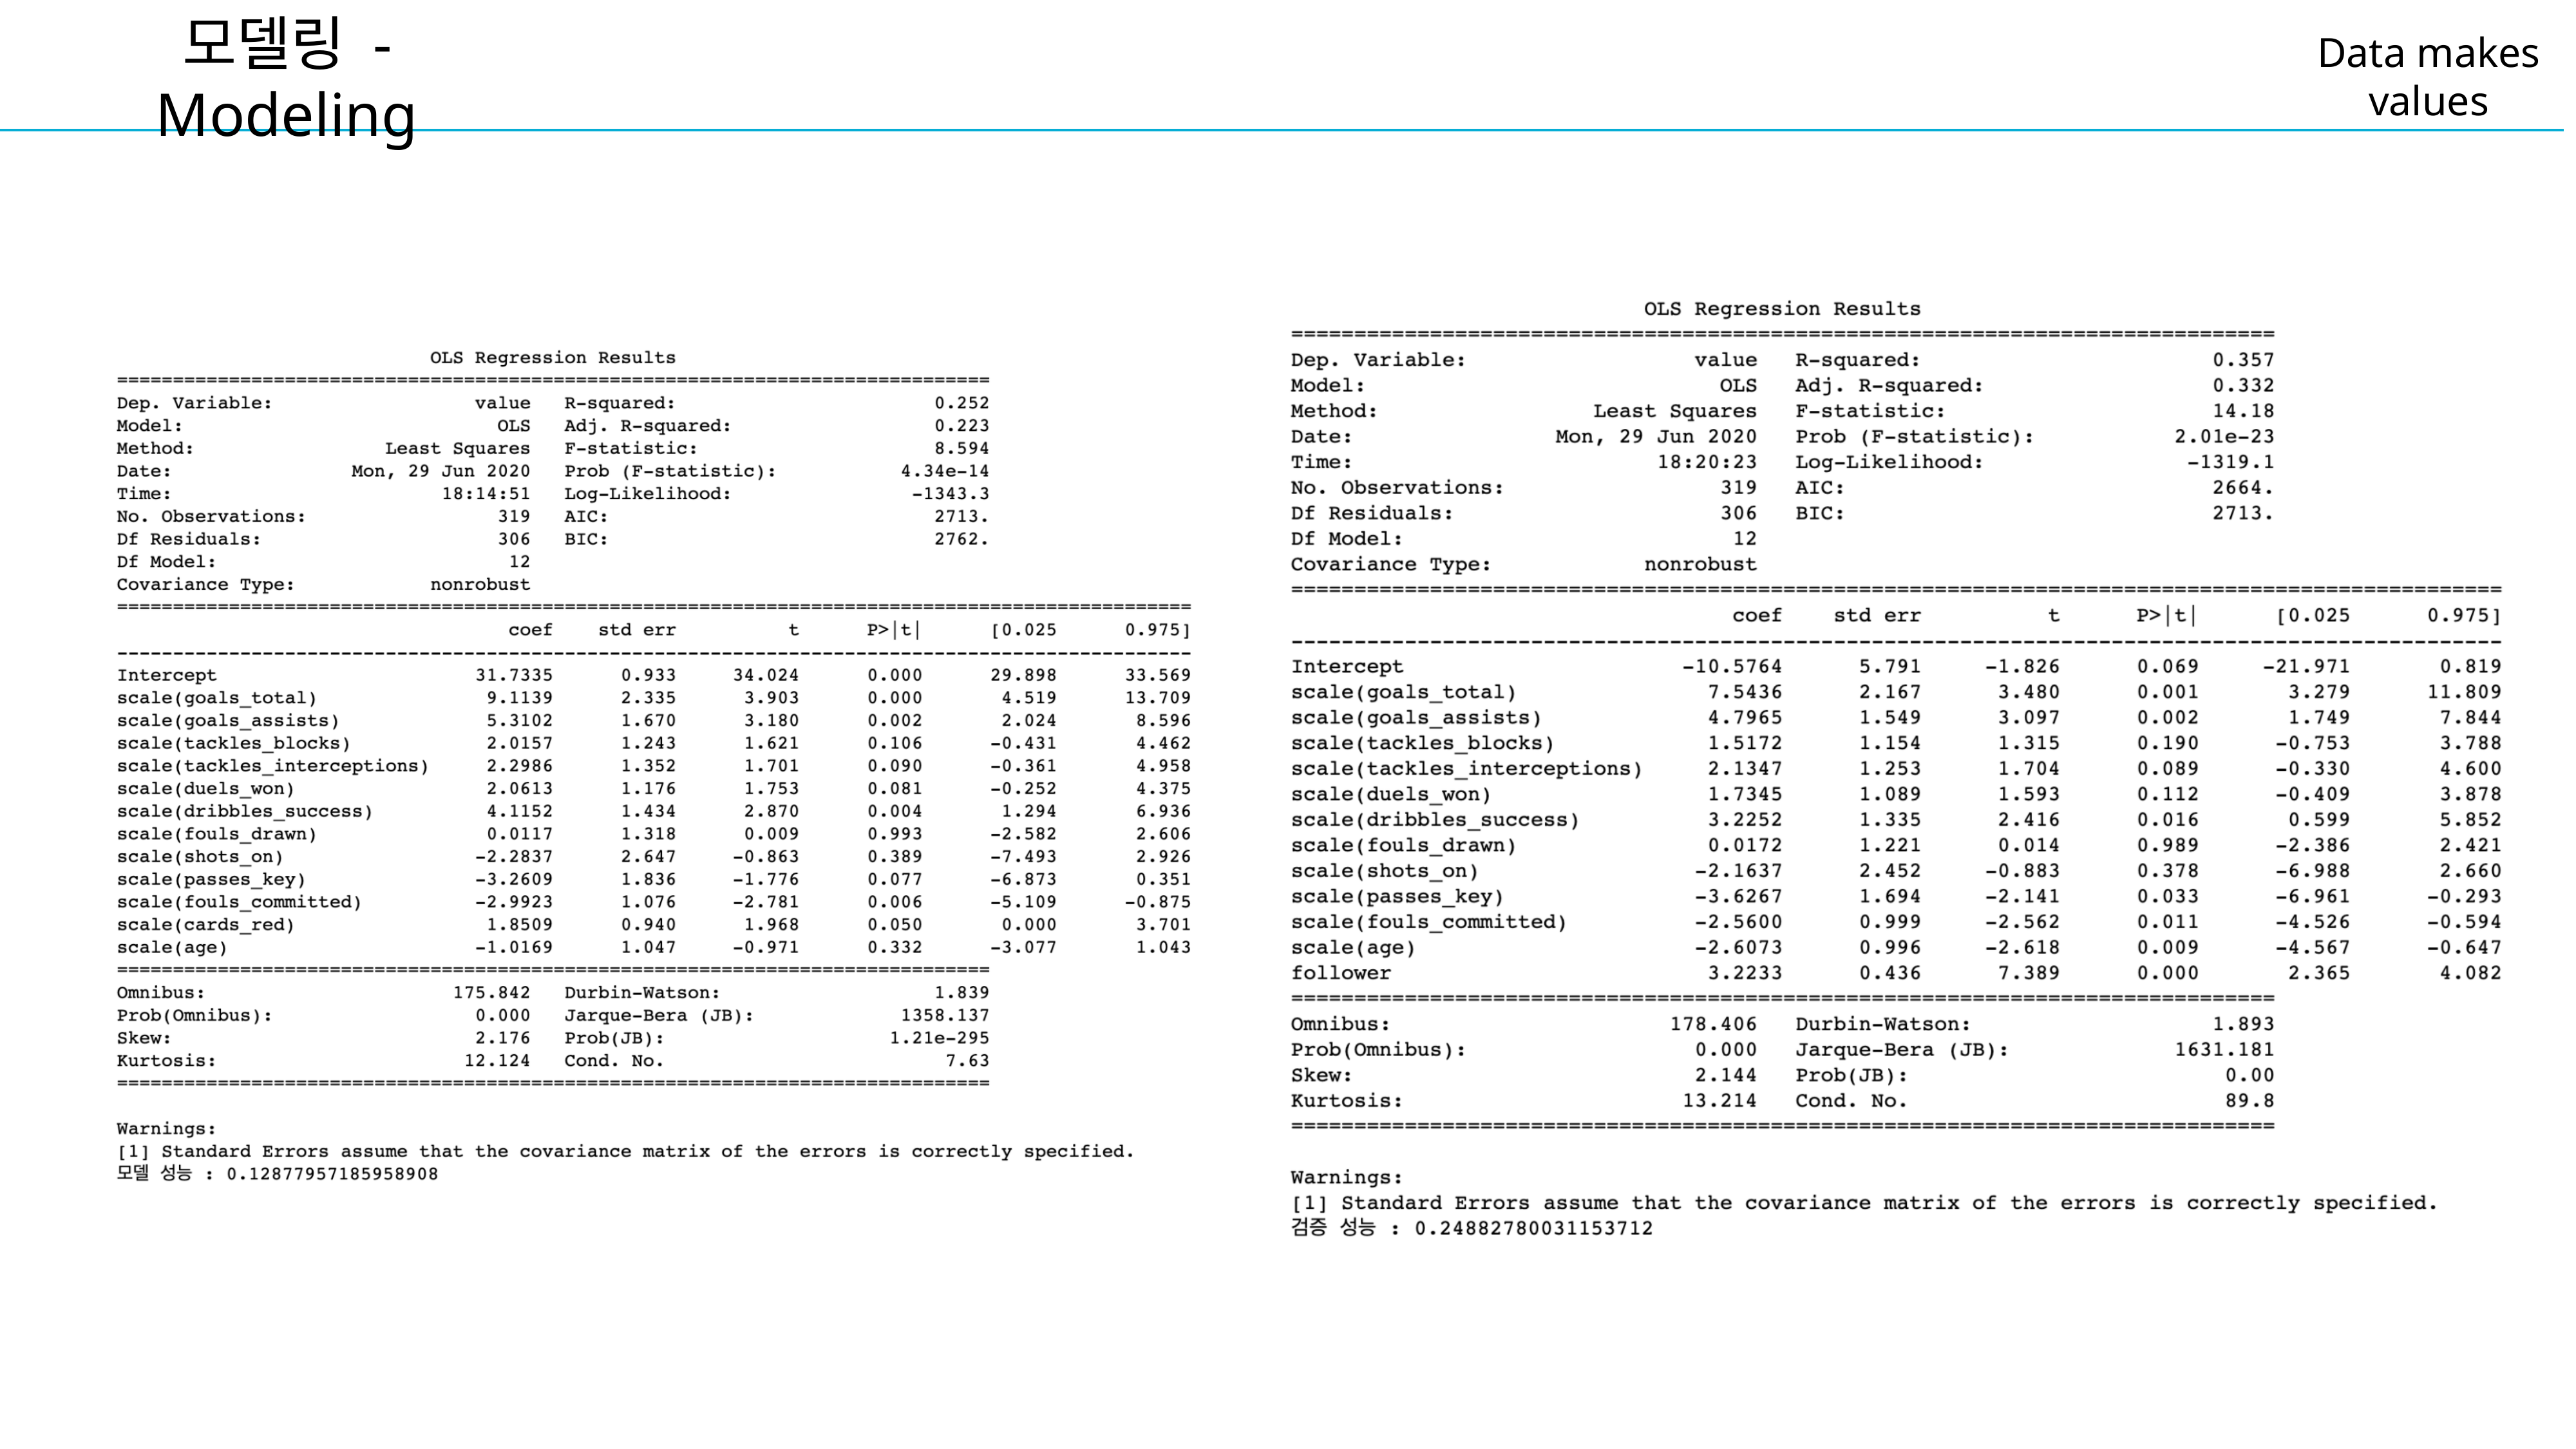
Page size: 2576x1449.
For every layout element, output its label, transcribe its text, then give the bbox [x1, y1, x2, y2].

picture [97, 325, 1245, 1208]
picture [1264, 285, 2519, 1248]
text_box 모델링 - Modeling [53, 37, 521, 117]
text_box Data makes values [2249, 46, 2576, 105]
